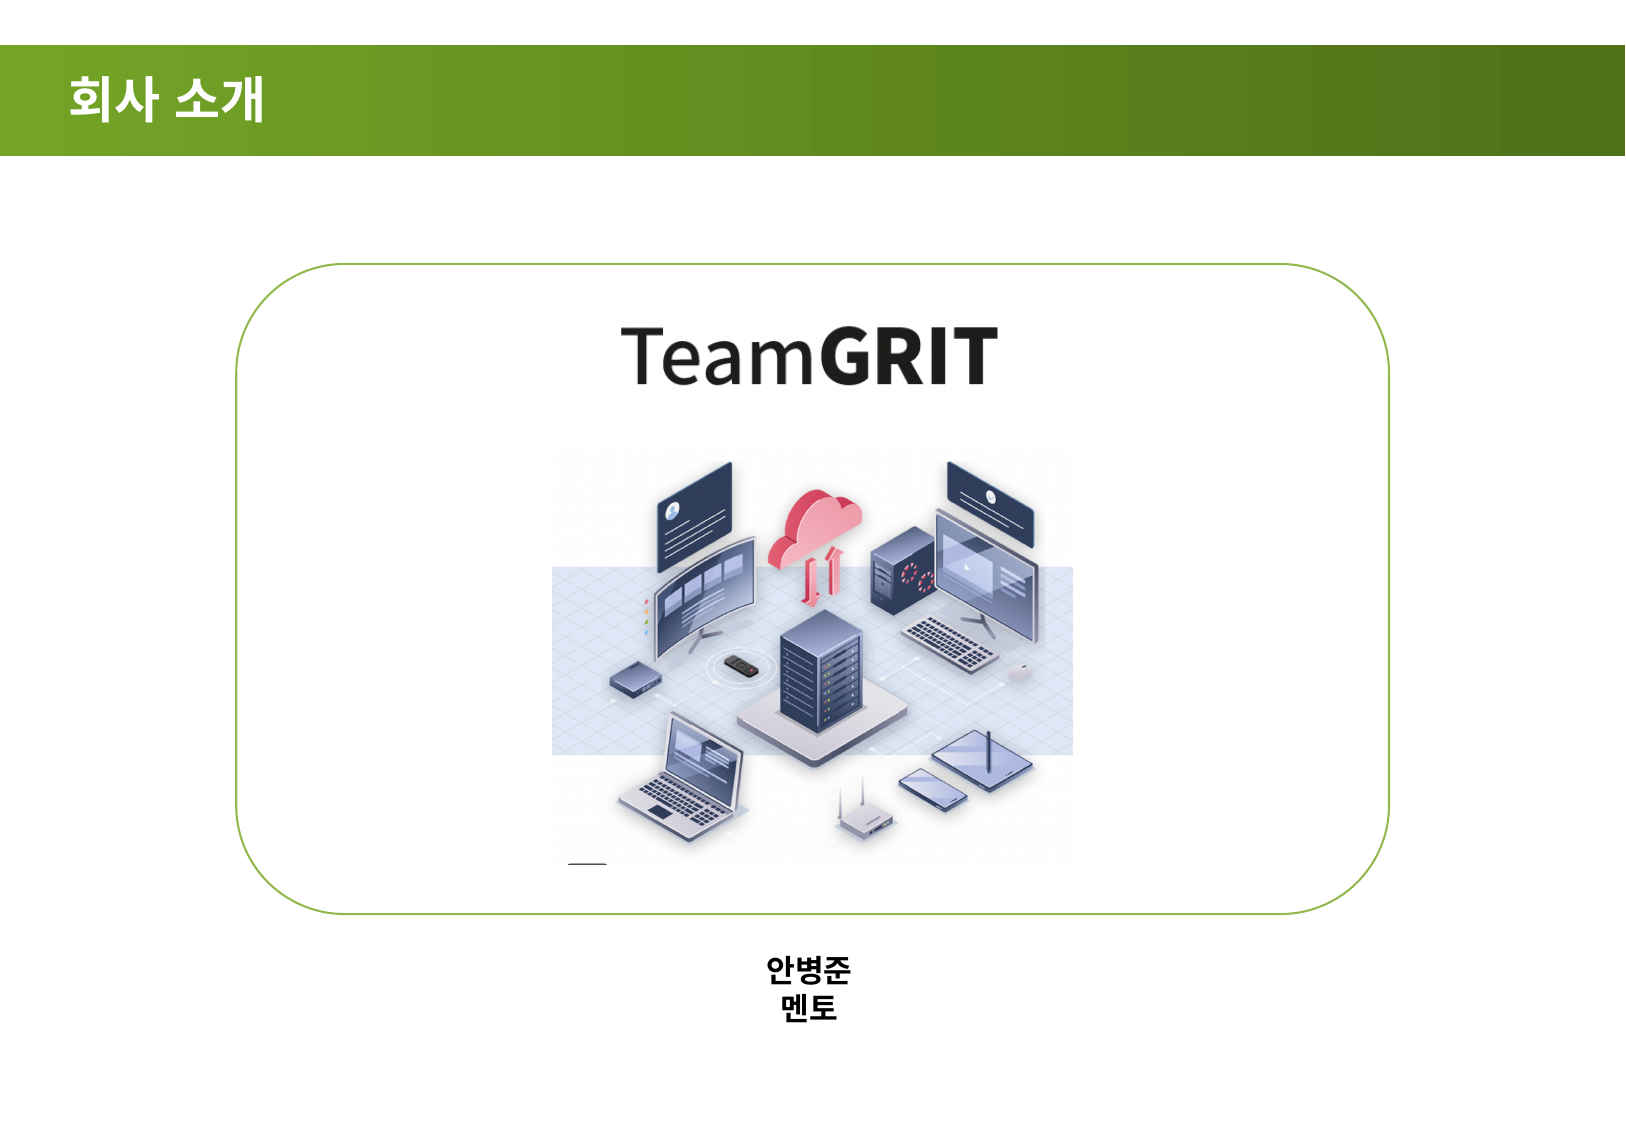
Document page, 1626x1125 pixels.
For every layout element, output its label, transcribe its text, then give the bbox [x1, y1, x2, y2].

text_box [236, 263, 1389, 915]
text_box 안병준 멘토 [751, 944, 868, 1034]
text_box [0, 44, 1625, 157]
text_box 회사 소개 [53, 61, 282, 137]
